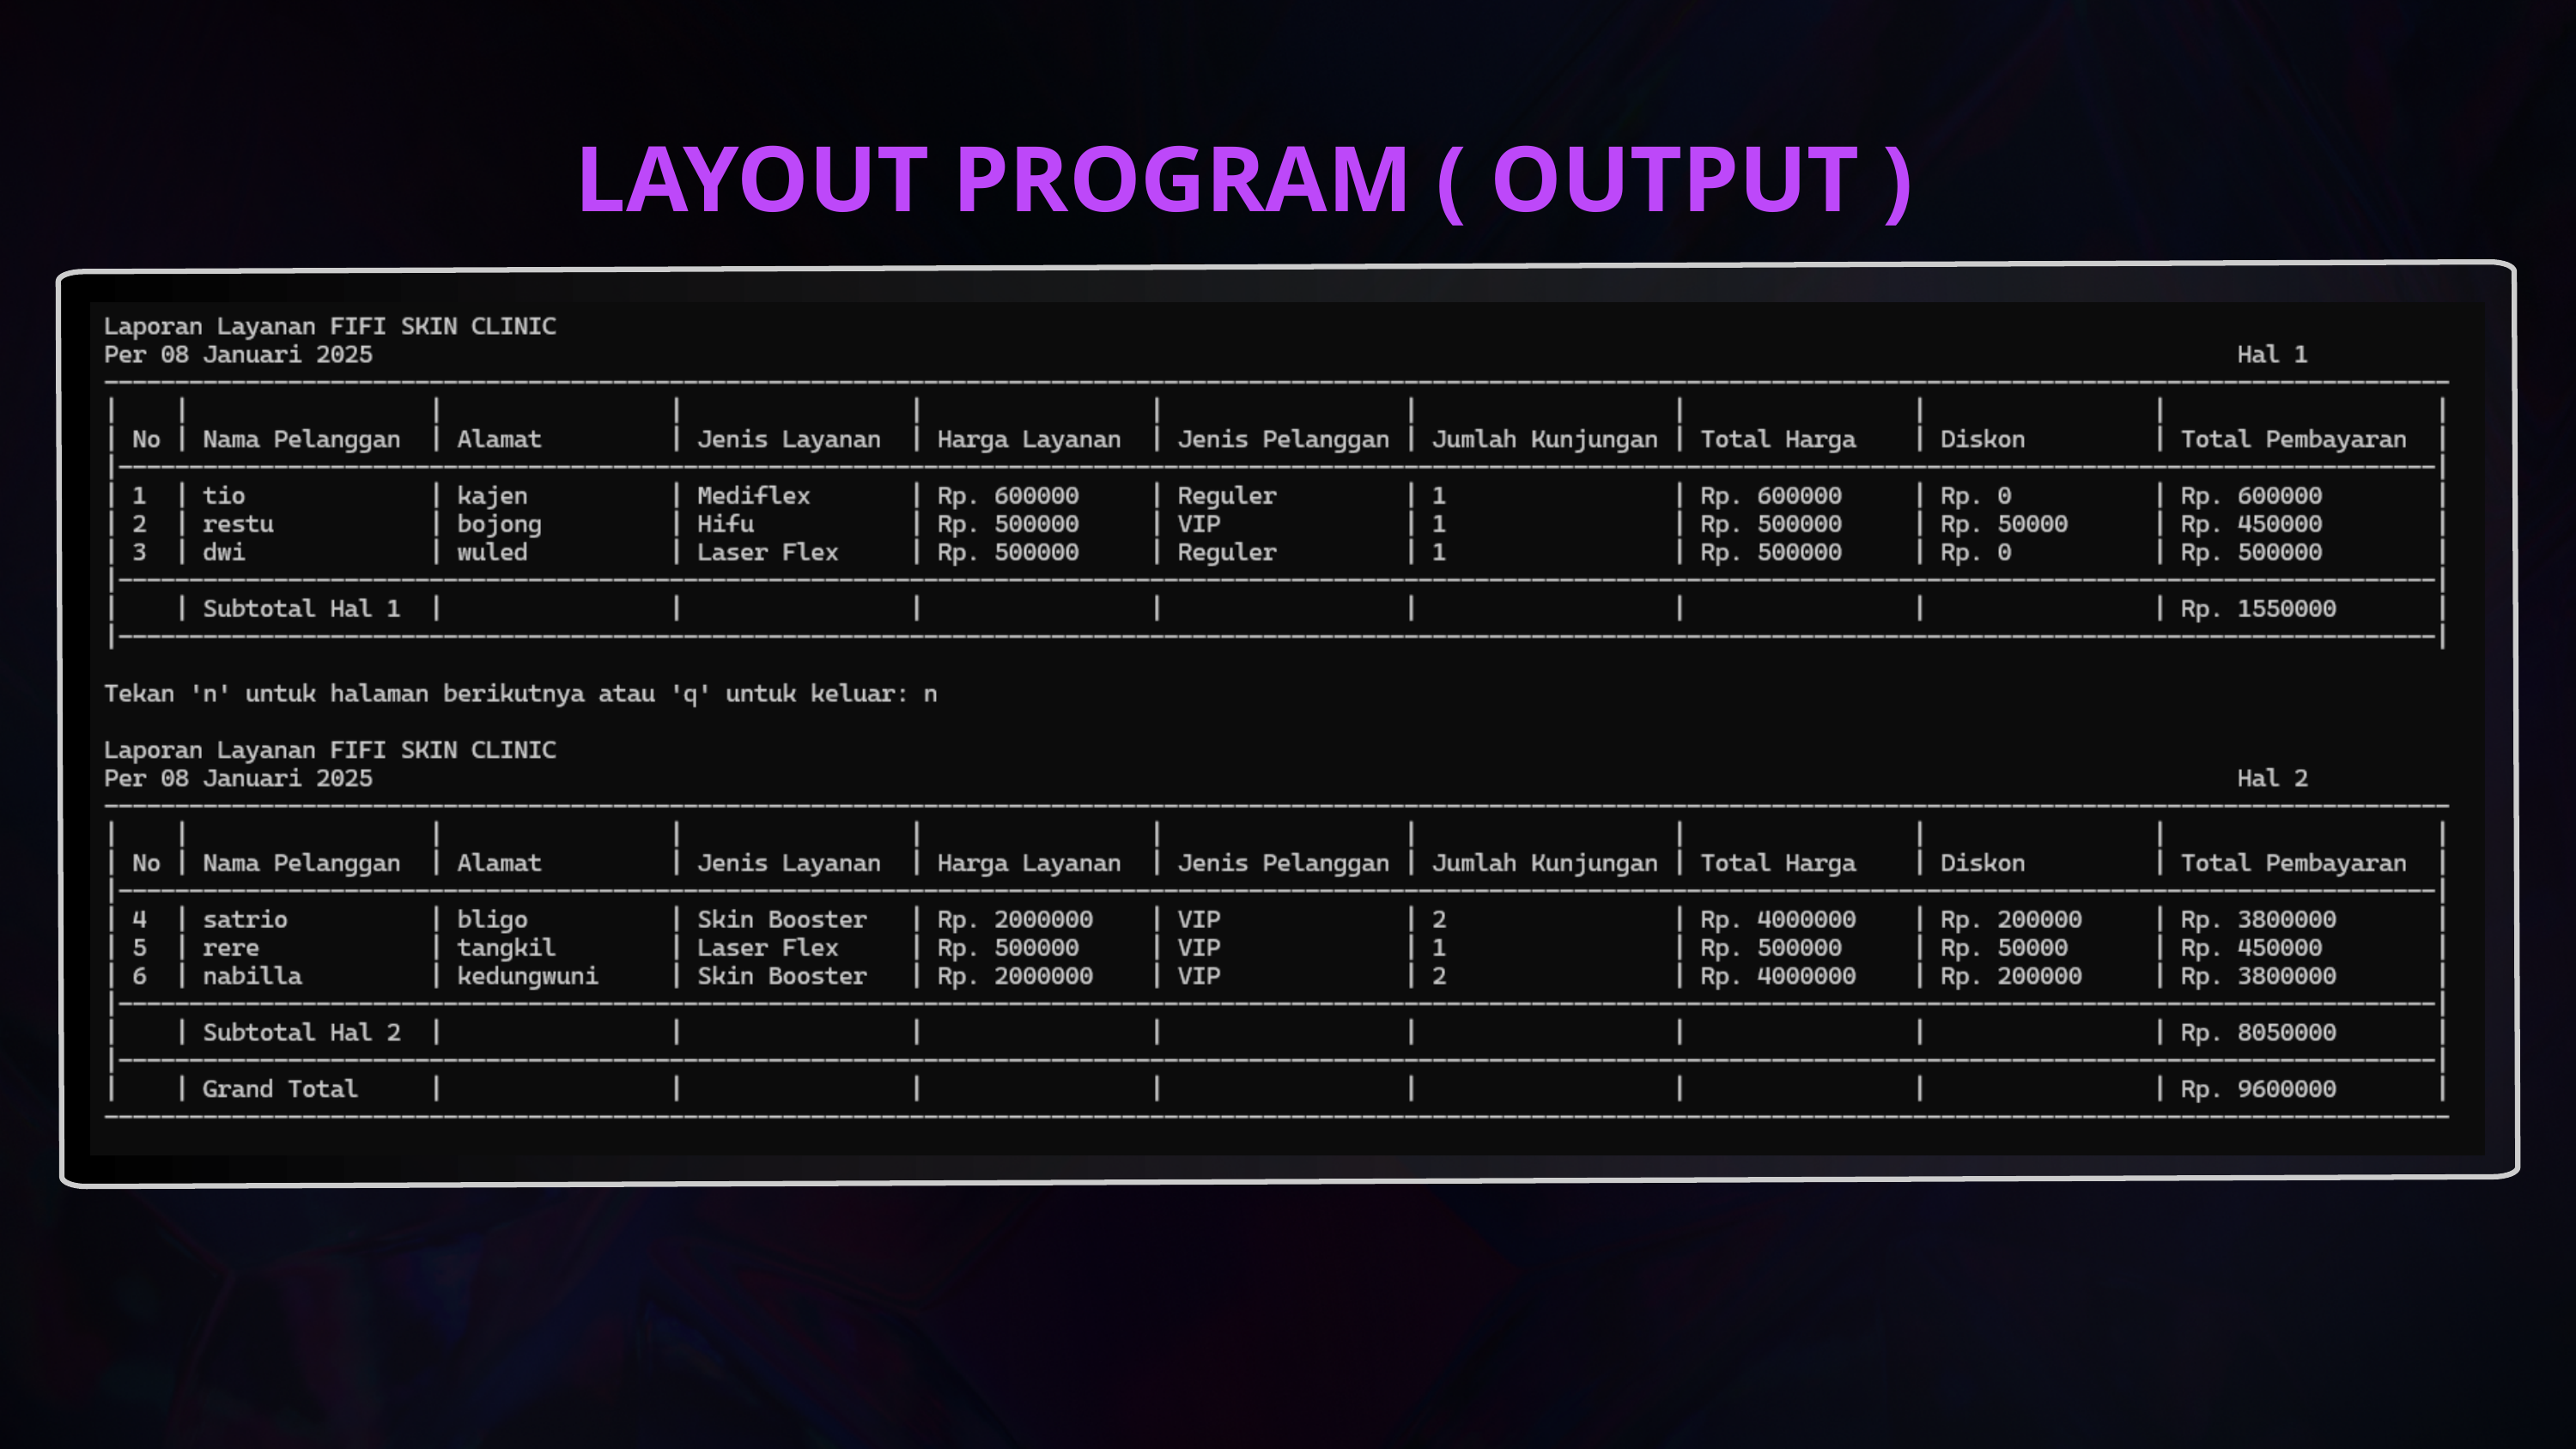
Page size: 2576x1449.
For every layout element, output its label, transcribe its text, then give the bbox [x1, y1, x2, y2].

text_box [59, 266, 2517, 1182]
text_box LAYOUT PROGRAM ( OUTPUT ) [574, 121, 2002, 230]
text_box [0, 0, 2576, 1449]
